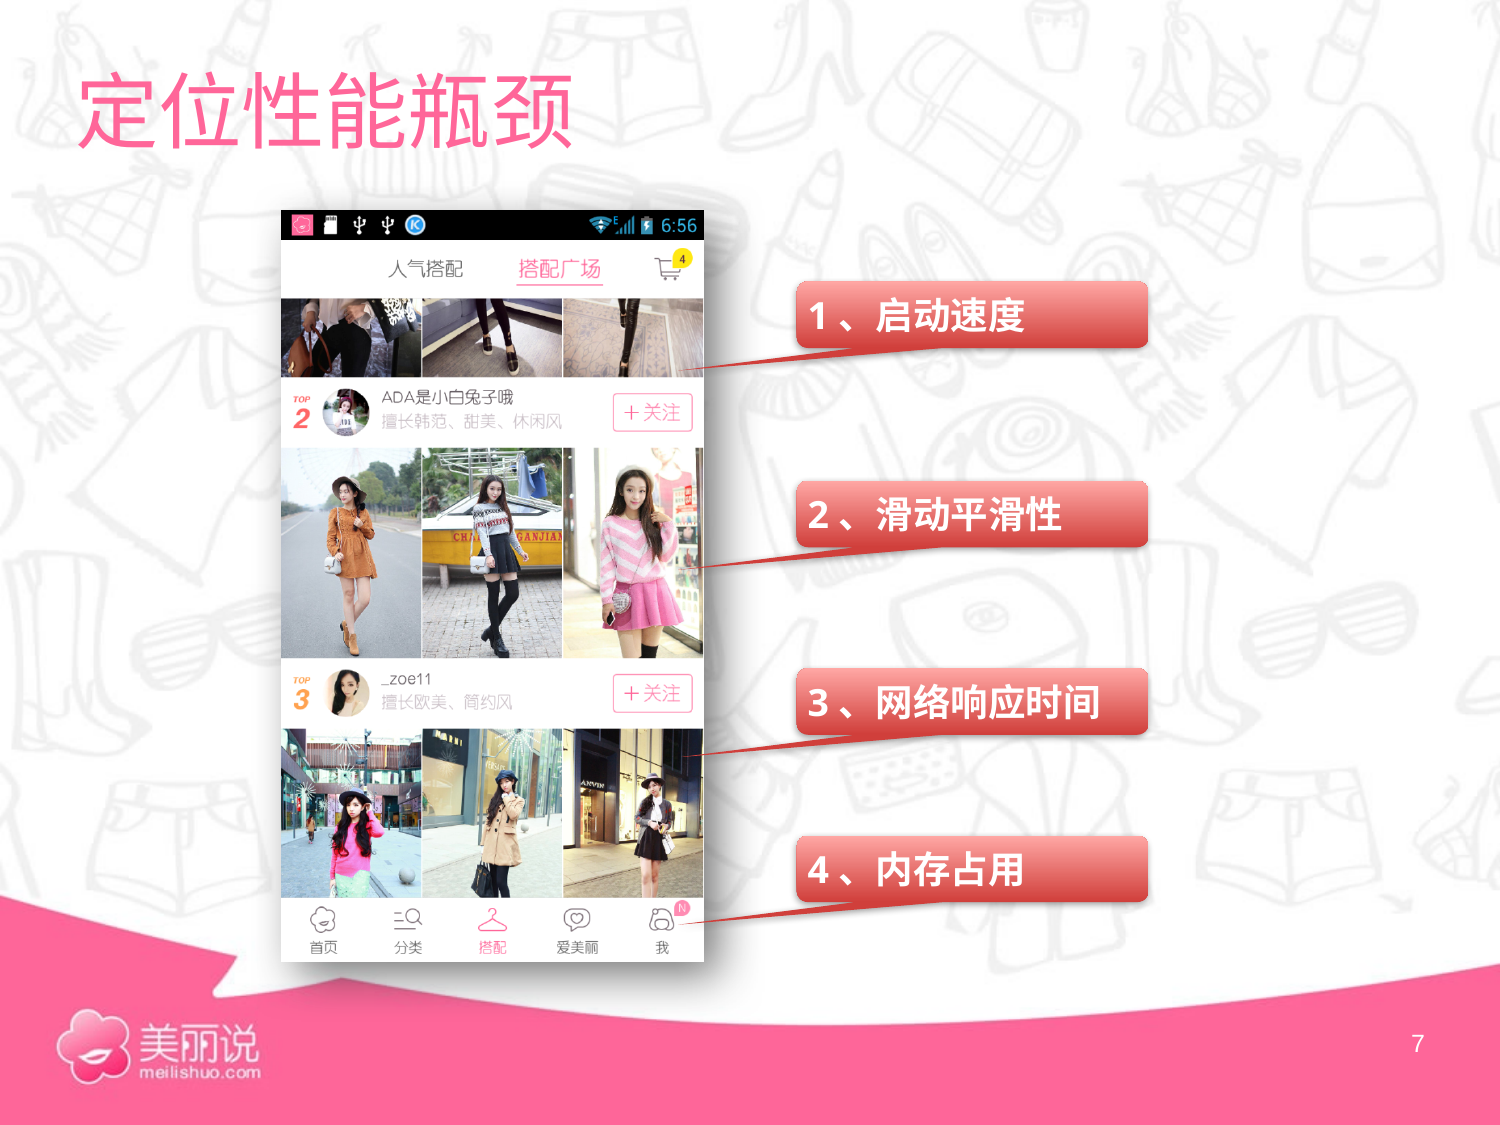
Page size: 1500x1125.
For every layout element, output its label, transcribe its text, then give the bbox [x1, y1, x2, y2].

text_box 1、启动速度 [707, 281, 1149, 369]
text_box 3、网络响应时间 [707, 668, 1149, 755]
title 定位性能瓶颈 [74, 44, 1426, 174]
text_box 4、内存占用 [707, 835, 1149, 923]
picture [0, 0, 1500, 1125]
slide_number 7 [1074, 1020, 1426, 1065]
text_box 2、滑动平滑性 [707, 480, 1149, 568]
